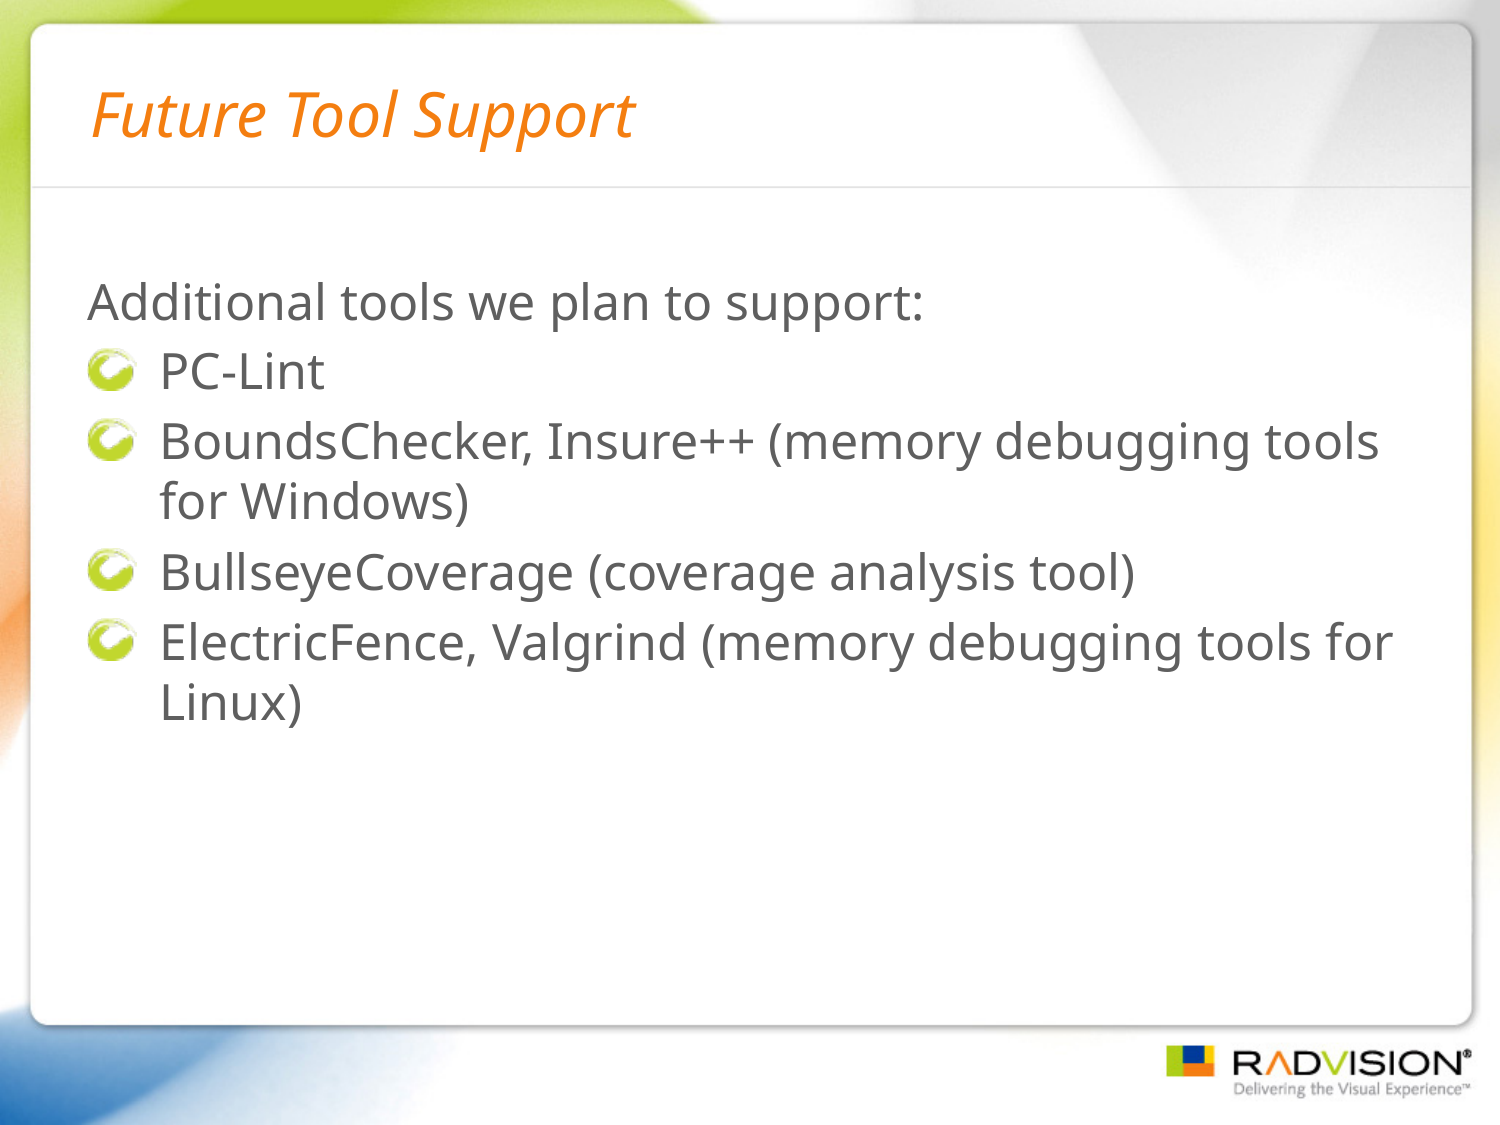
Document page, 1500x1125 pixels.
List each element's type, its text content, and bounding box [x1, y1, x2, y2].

picture [0, 0, 1500, 1125]
title Future Tool Support [75, 19, 1425, 207]
list Additional tools we plan to support: PC-Lint BoundsChecker, Insure++ (memory debugging tools for Windows) BullseyeCoverage (coverage analysis tool) ElectricFence, Valgrind (memory debugging tools for Linux) [64, 262, 1415, 1005]
